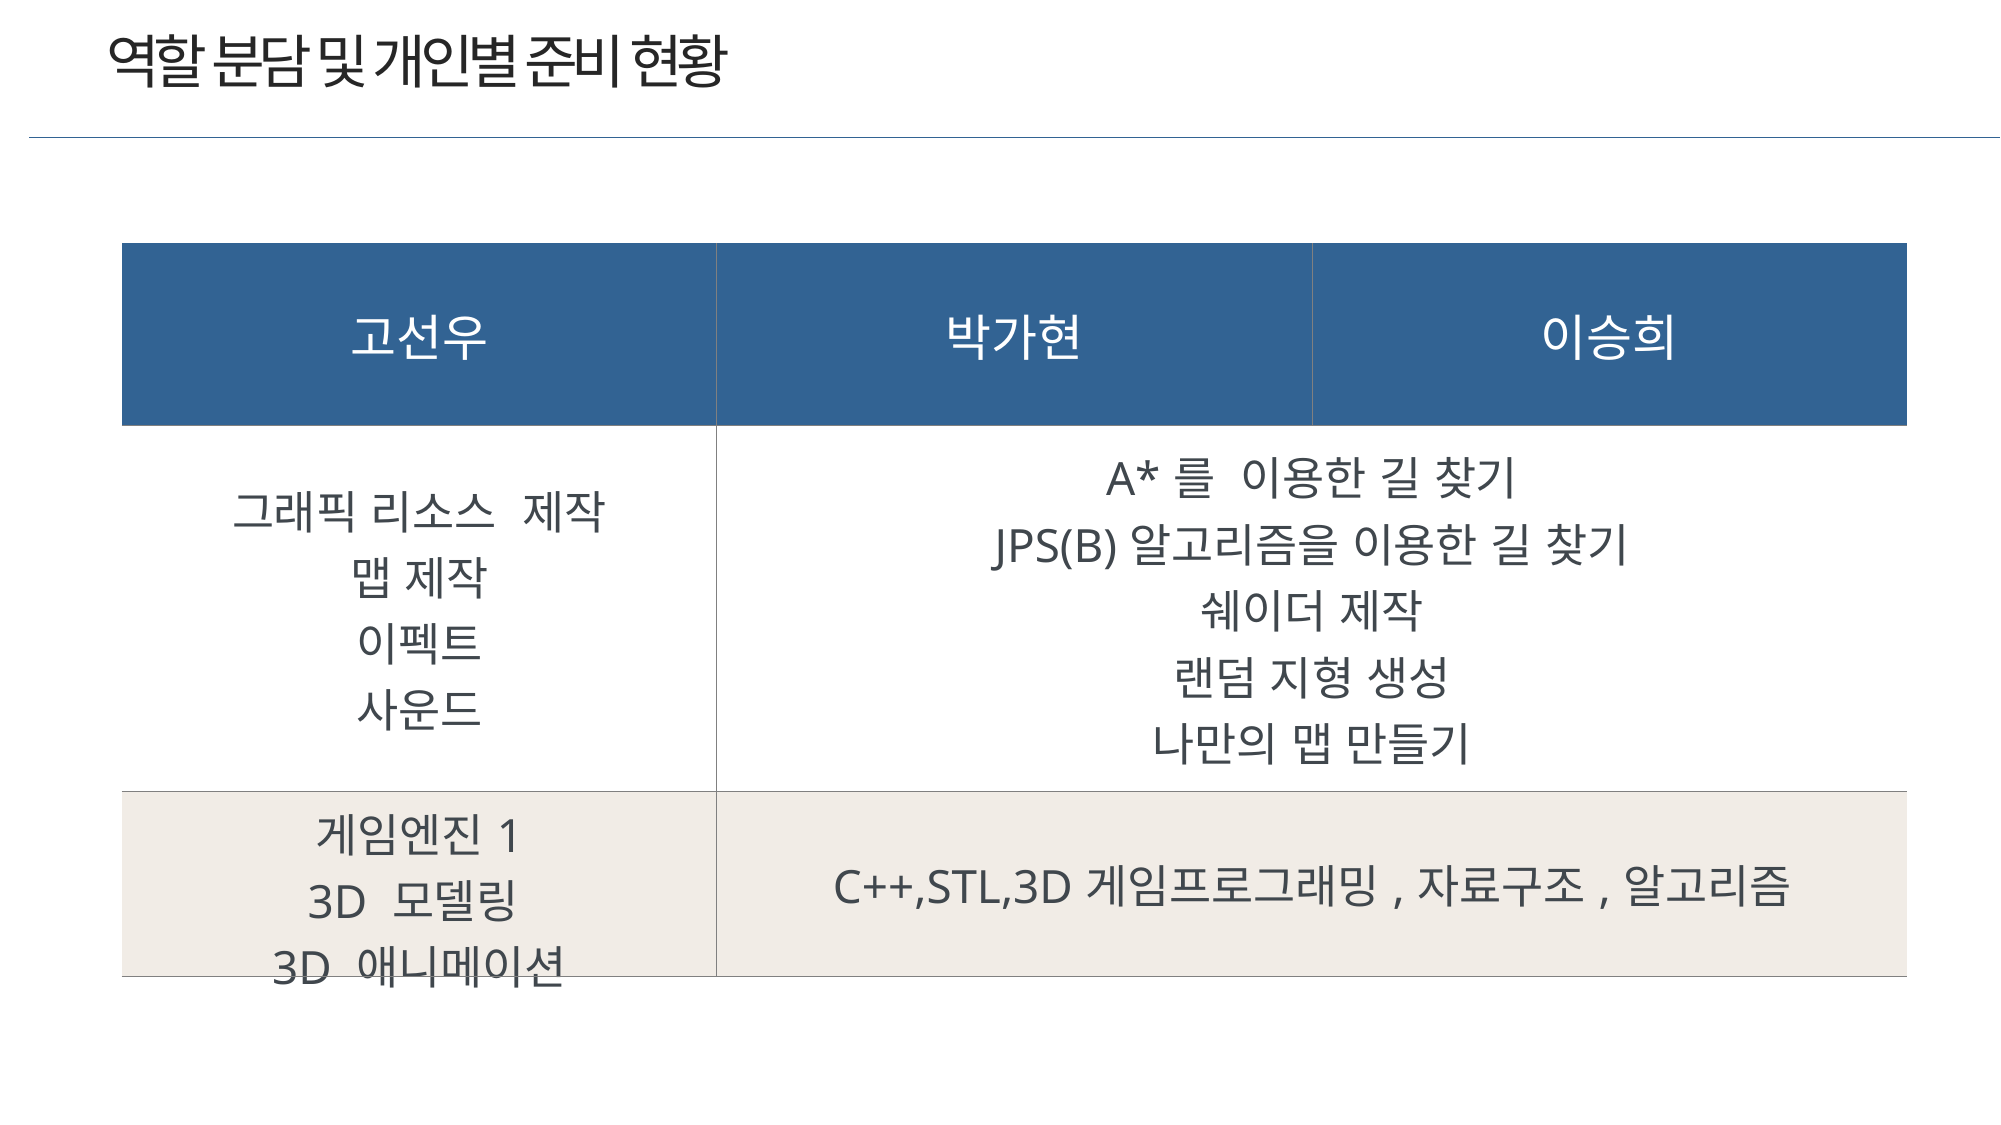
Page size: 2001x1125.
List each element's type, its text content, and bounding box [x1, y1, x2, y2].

table_header 고선우 [122, 243, 716, 425]
table_header 박가현 [717, 243, 1312, 425]
table_cell A*를 이용한 길 찾기 JPS(B)알고리즘을 이용한 길 찾기 쉐이더 제작 랜덤 지형 생성 나만의 맵 만들기 [717, 426, 1907, 791]
table_cell 게임엔진1 3D 모델링 3D 애니메이션 [122, 792, 716, 976]
table_cell C++,STL,3D게임프로그래밍,자료구조,알고리즘 [717, 792, 1907, 976]
table_cell 그래픽 리소스 제작 맵 제작 이펙트 사운드 [122, 426, 716, 791]
table_header 이승희 [1313, 243, 1907, 425]
text_box 역할 분담 및 개인별 준비 현황 [91, 18, 745, 103]
